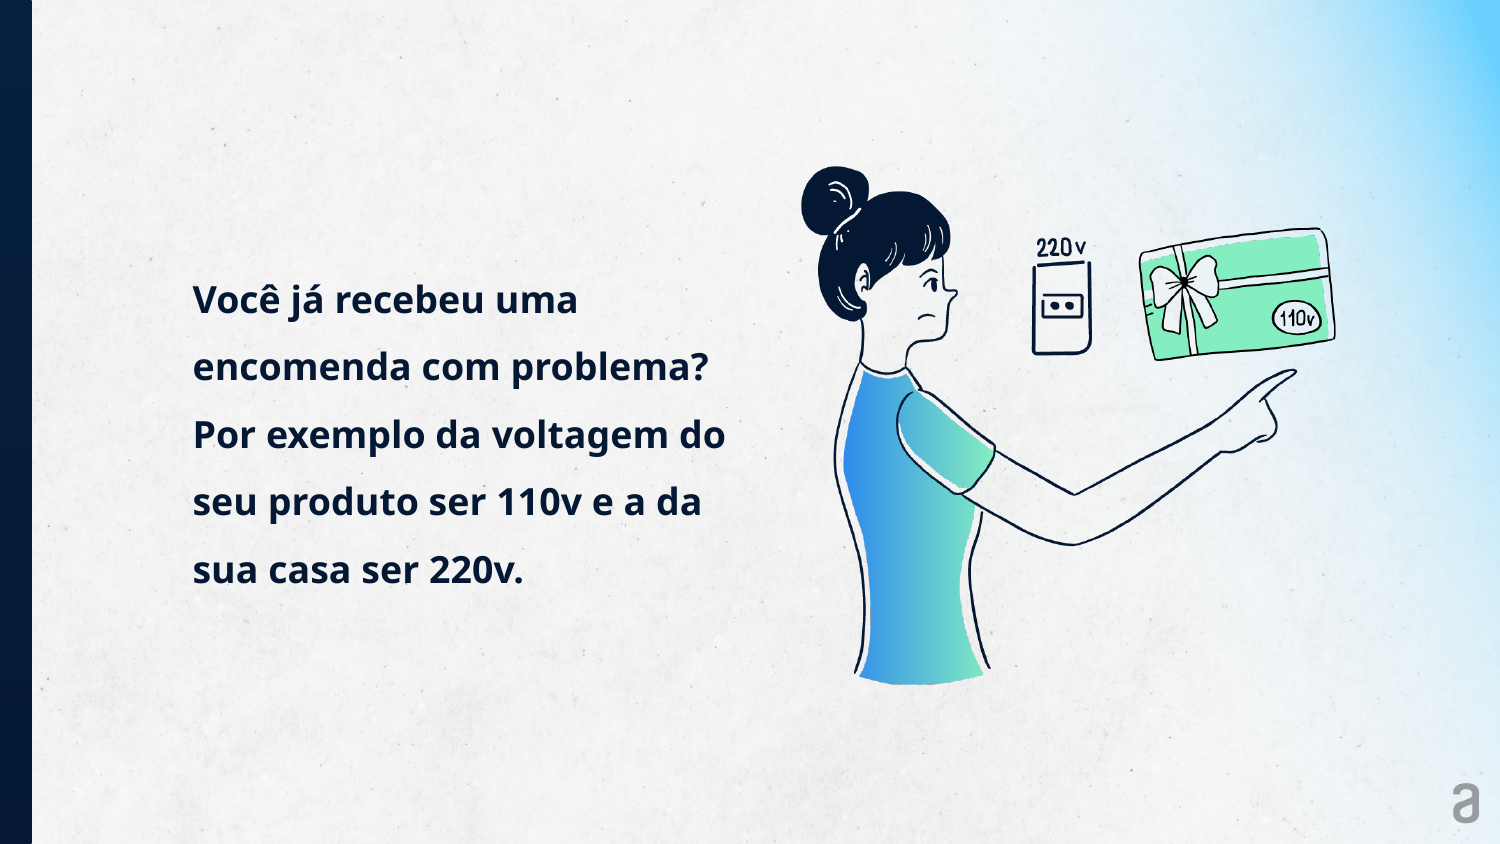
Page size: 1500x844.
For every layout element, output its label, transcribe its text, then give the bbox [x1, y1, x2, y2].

picture [32, 0, 1500, 844]
text_box [0, 0, 32, 844]
text_box Você já recebeu uma encomenda com problema? Por exemplo da voltagem do seu produto ser 110v e a da sua casa ser 220v. [177, 278, 741, 566]
